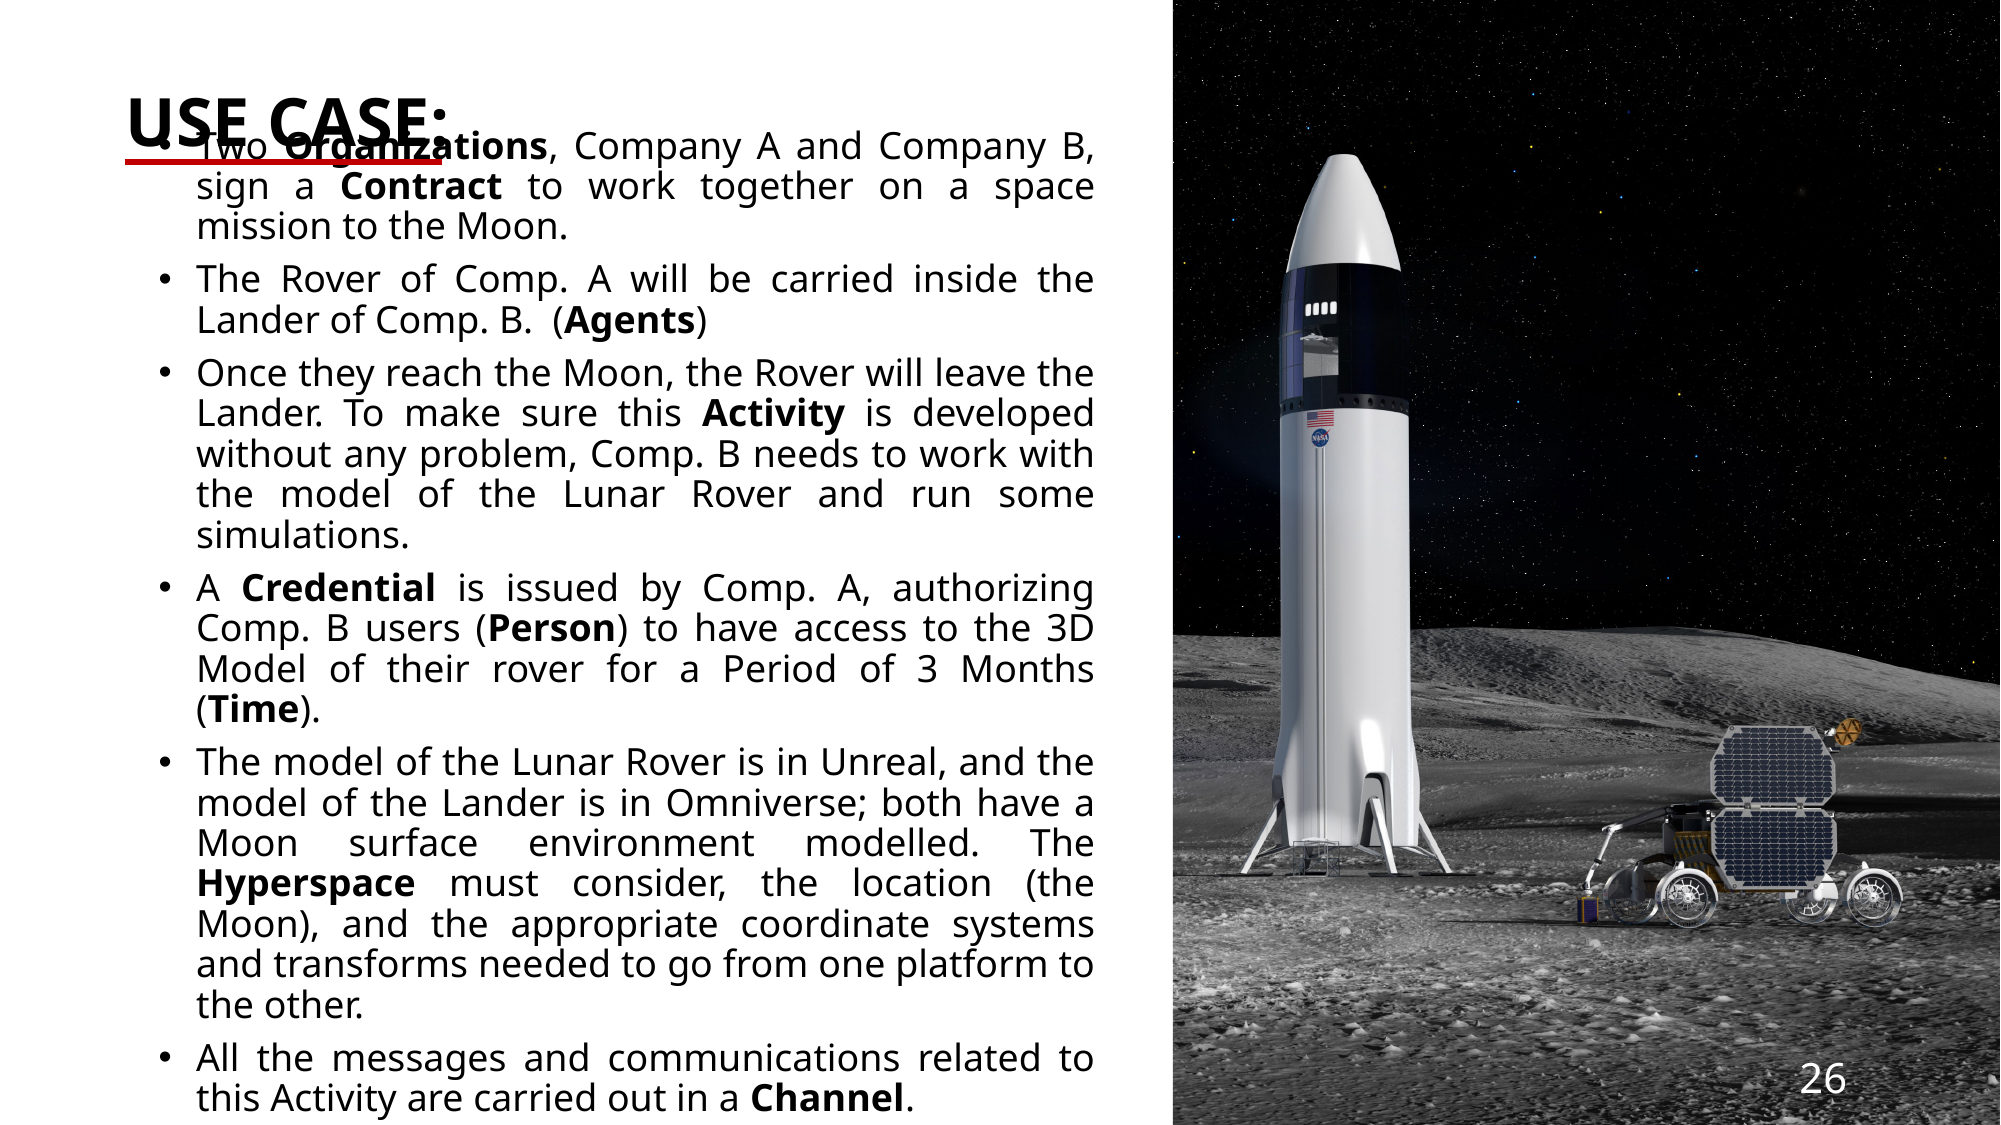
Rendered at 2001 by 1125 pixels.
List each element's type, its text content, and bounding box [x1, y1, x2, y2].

text_box Two Organizations, Company A and Company B, sign a Contract to work together on a space mission to the Moon. The Rover of Comp. A will be carried inside the Lander of Comp. B. (Agents) Once they reach the Moon, the Rover will leave the Lander. To make sure this Activity is developed without any problem, Comp. B needs to work with the model of the Lunar Rover and run some simulations. A Credential is issued by Comp. A, authorizing Comp. B users (Person) to have access to the 3D Model of their rover for a Period of 3 Months (Time). The model of the Lunar Rover is in Unreal, and the model of the Lander is in Omniverse; both have a Moon surface environment modelled. The Hyperspace must consider, the location (the Moon), and the appropriate coordinate systems and transforms needed to go from one platform to the other. All the messages and communications related to this Activity are carried out in a Channel. [124, 143, 1111, 1103]
picture [1172, 0, 2000, 1125]
text_box [0, 0, 1172, 1125]
title USE CASE: [110, 51, 986, 192]
